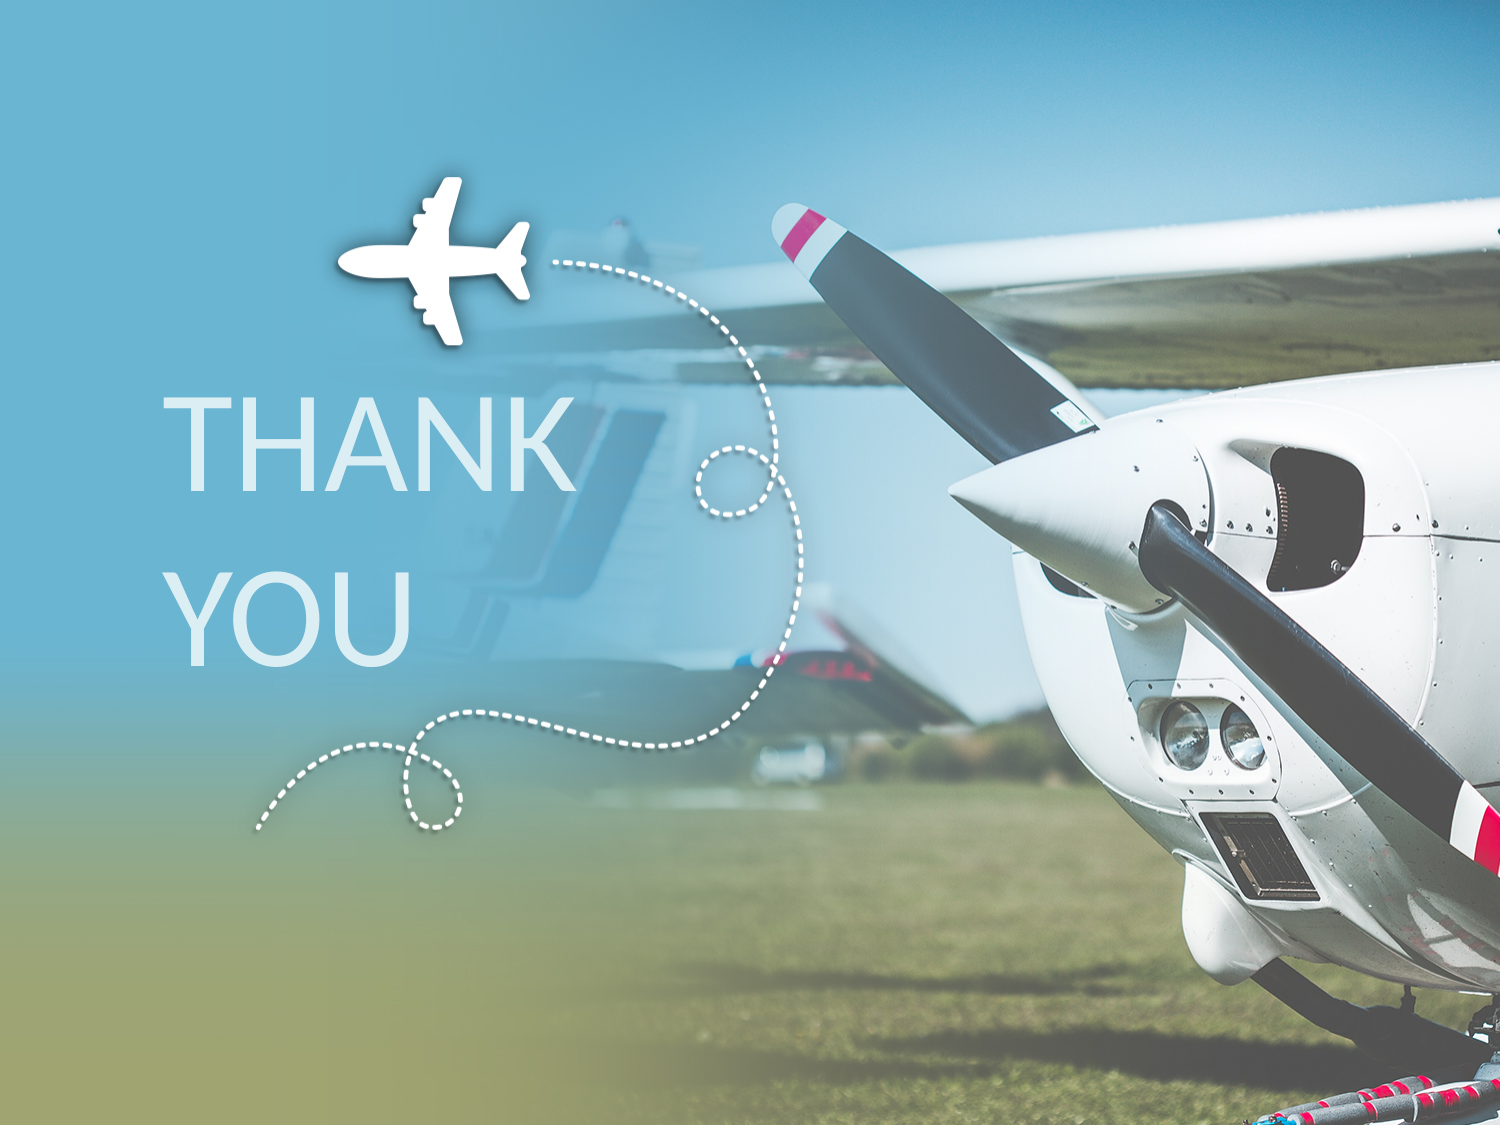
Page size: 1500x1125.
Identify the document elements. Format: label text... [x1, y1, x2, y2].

title THANK YOU [147, 337, 810, 717]
picture [0, 0, 1500, 1125]
